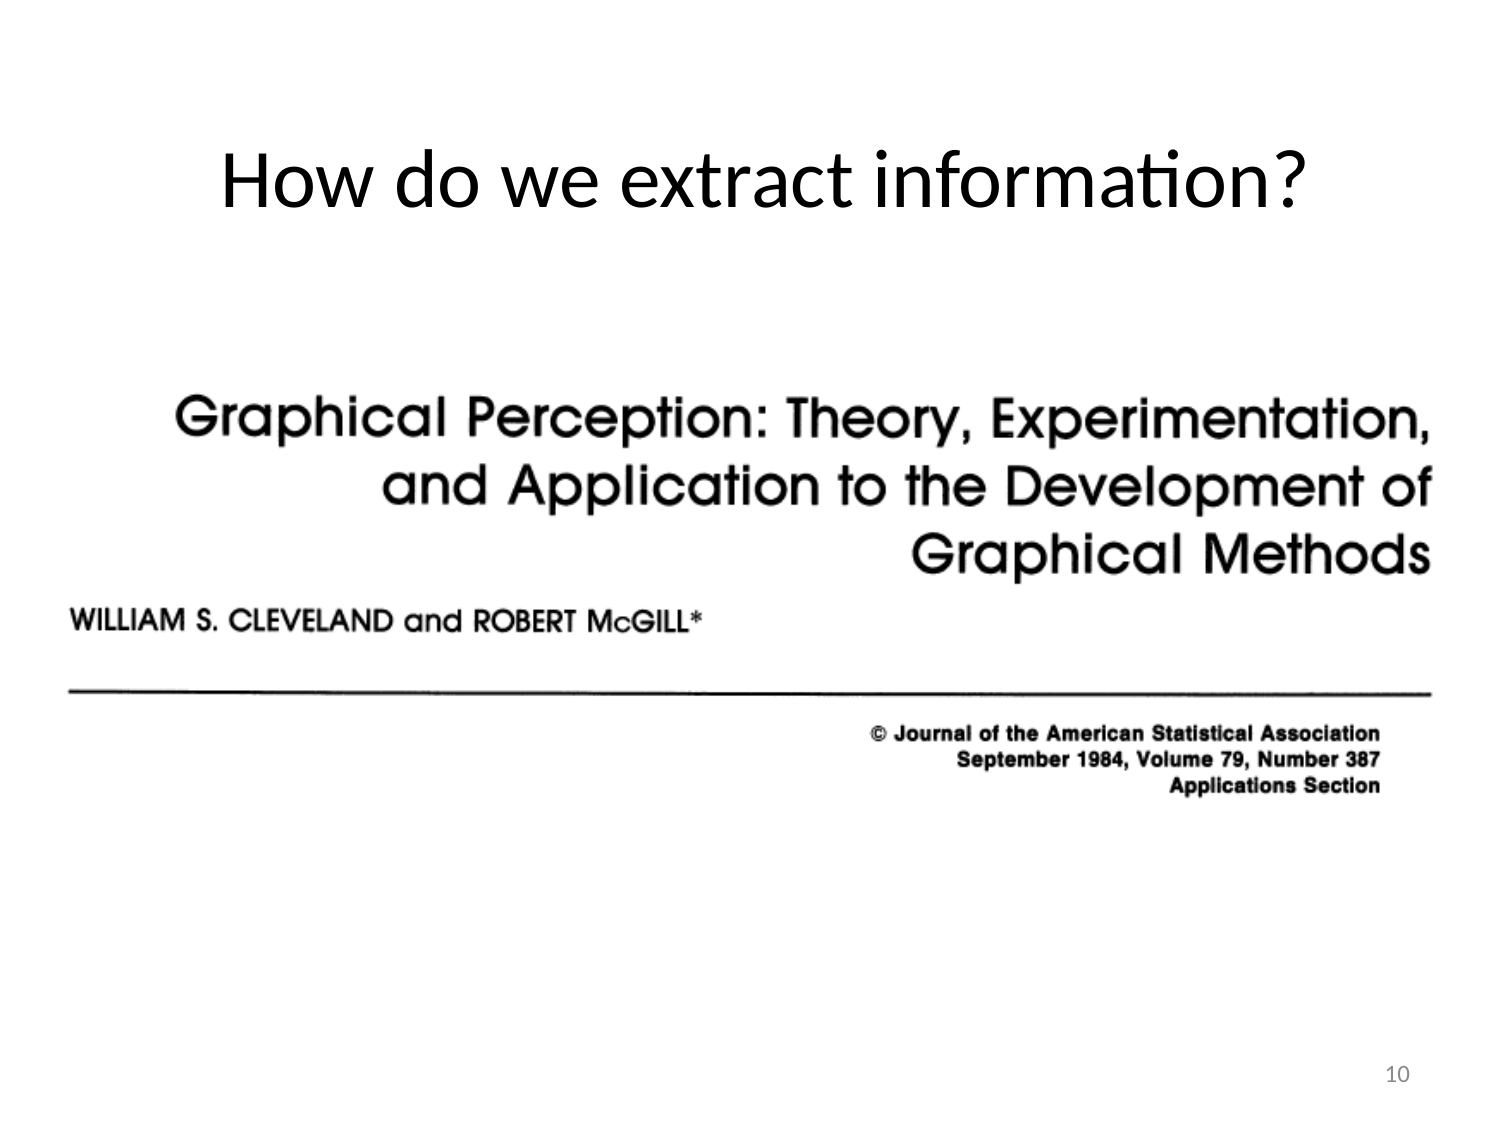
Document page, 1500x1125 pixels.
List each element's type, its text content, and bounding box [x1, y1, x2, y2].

slide_number 10 [1074, 1042, 1425, 1103]
text_box How do we extract information? [206, 116, 1326, 232]
picture [35, 340, 1457, 851]
